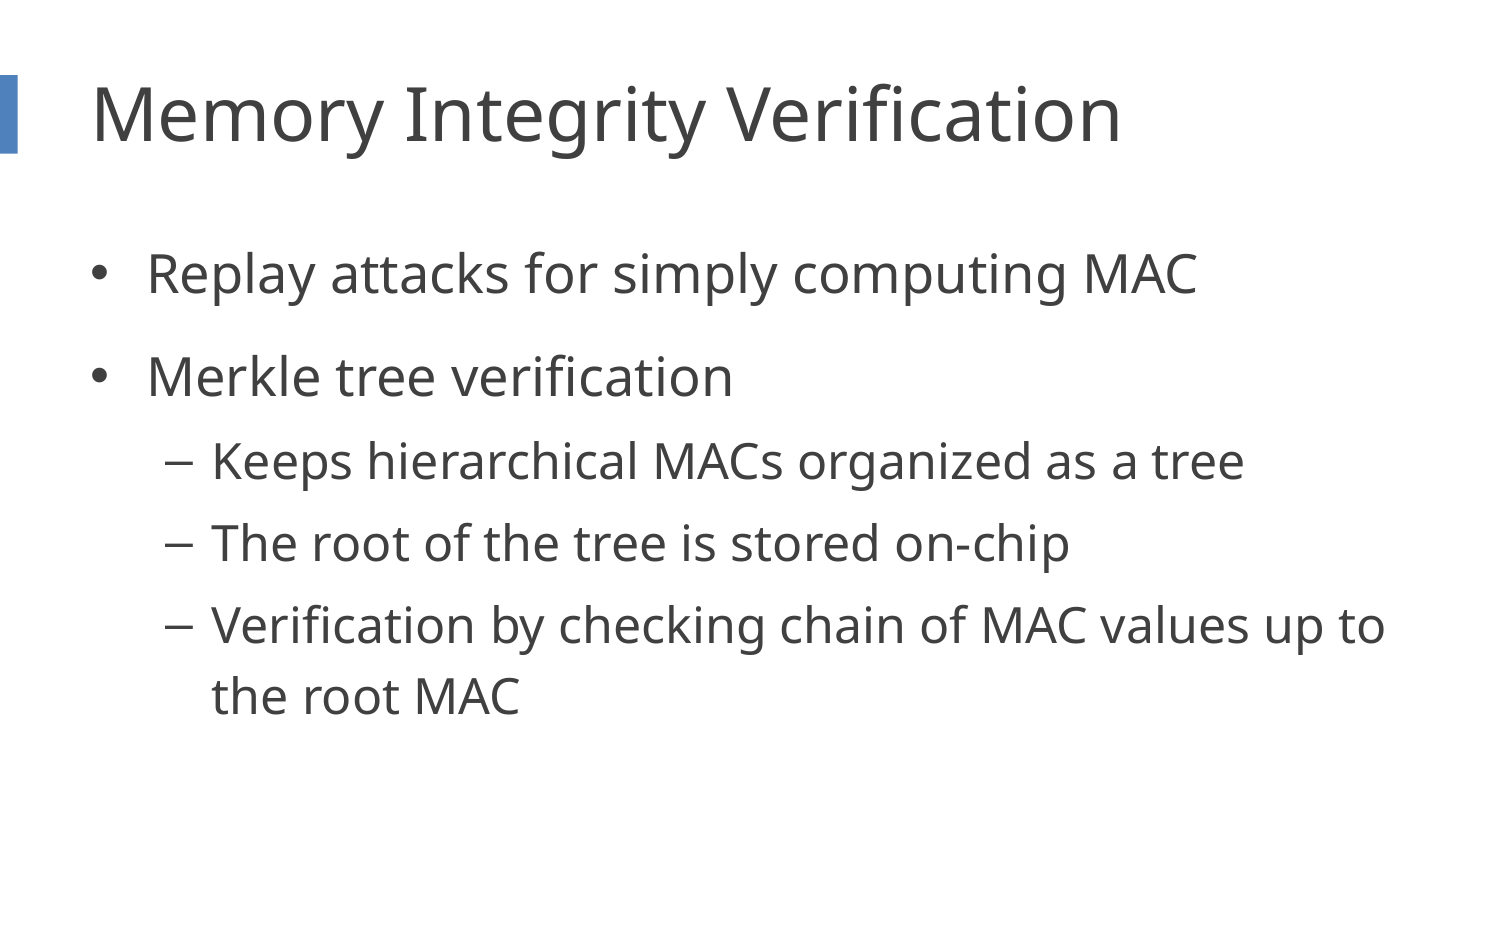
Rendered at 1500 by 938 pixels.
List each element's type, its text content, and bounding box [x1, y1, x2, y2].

list Replay attacks for simply computing MAC Merkle tree verification Keeps hierarchical MACs organized as a tree The root of the tree is stored on-chip Verification by checking chain of MAC values up to the root MAC [75, 218, 1425, 838]
title Memory Integrity Verification [75, 37, 1425, 186]
